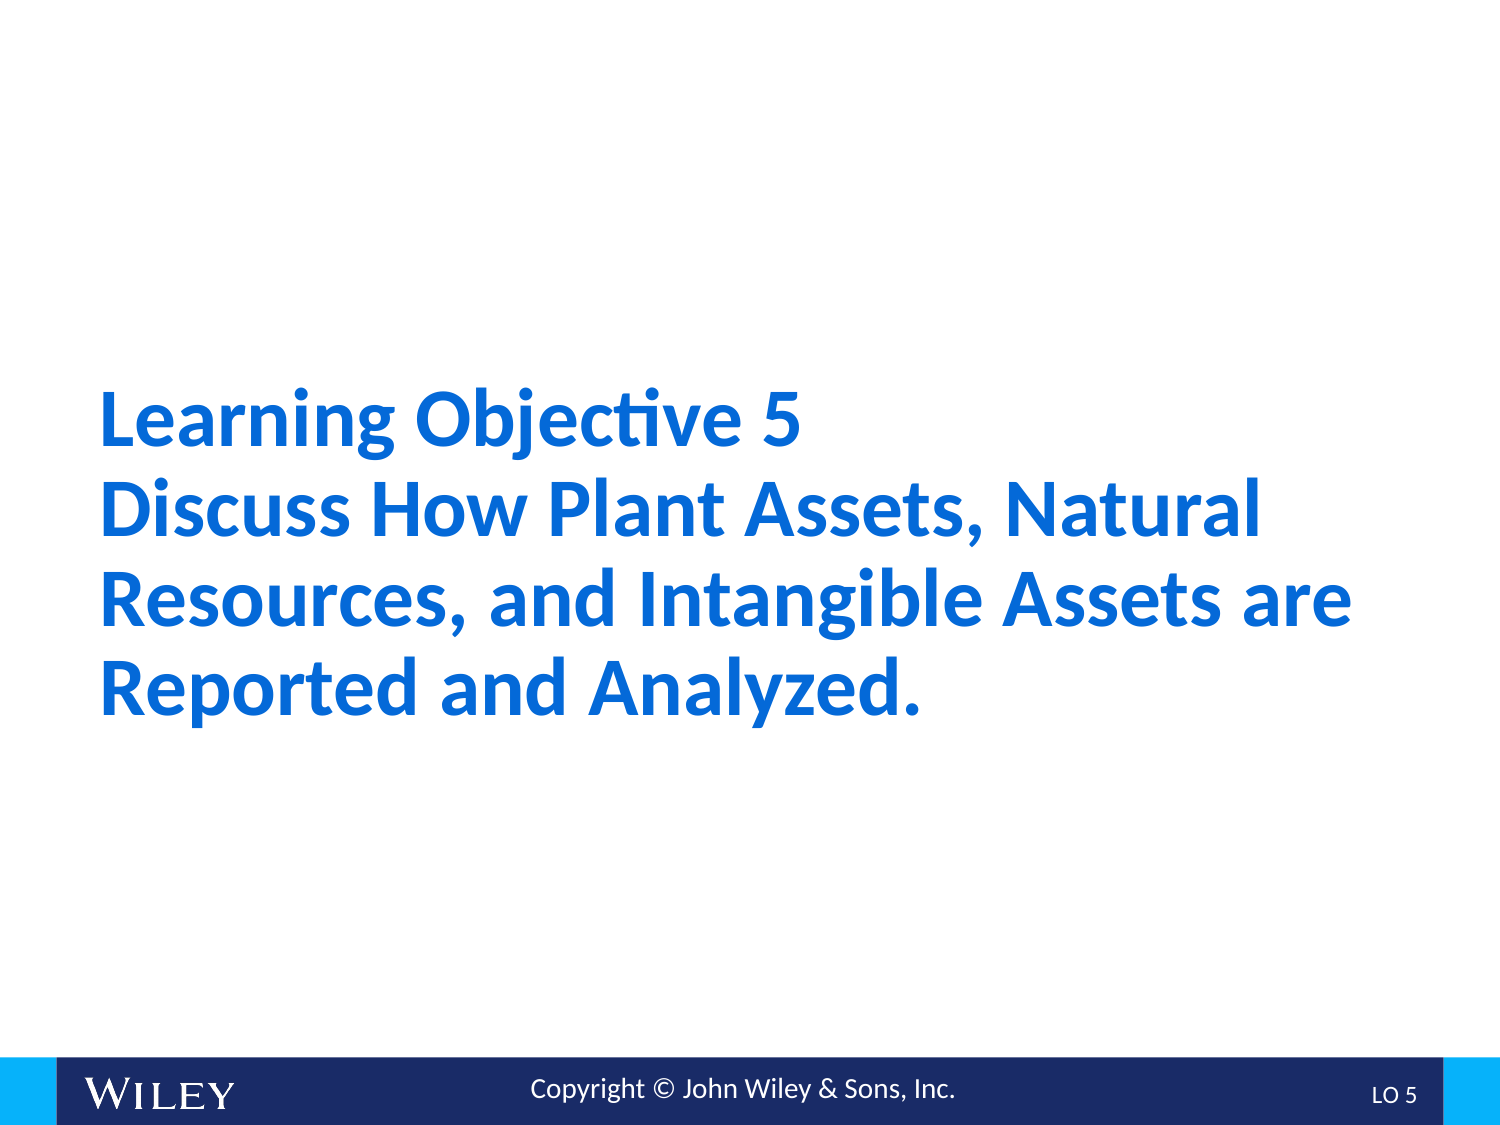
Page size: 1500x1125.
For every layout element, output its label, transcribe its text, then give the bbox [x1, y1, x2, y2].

title Learning Objective 5 Discuss How Plant Assets, Natural Resources, and Intangible Assets are Reported and Analyzed. [84, 366, 1416, 759]
list L O 5 [1309, 1065, 1433, 1125]
